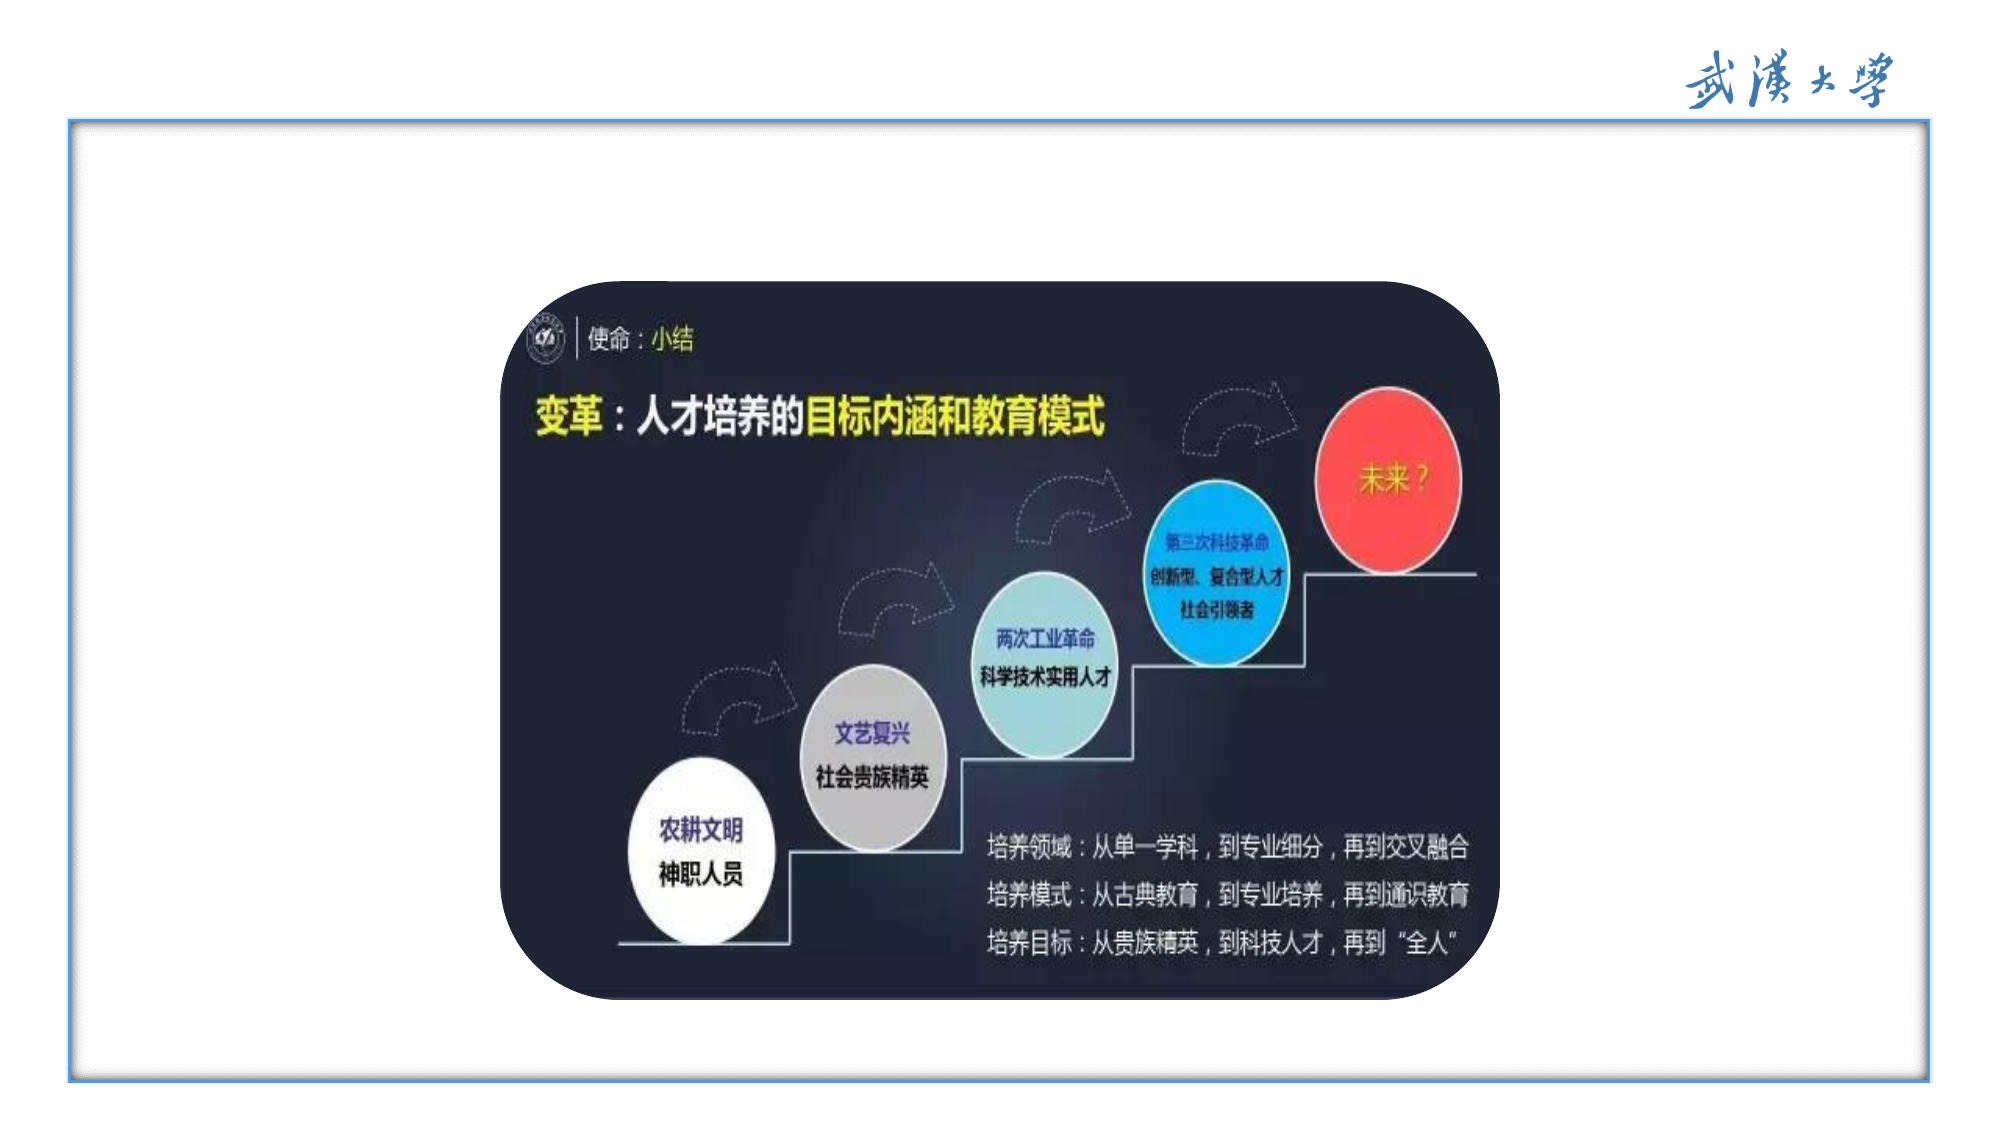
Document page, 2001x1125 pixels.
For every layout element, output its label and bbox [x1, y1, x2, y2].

picture [66, 117, 1933, 1084]
